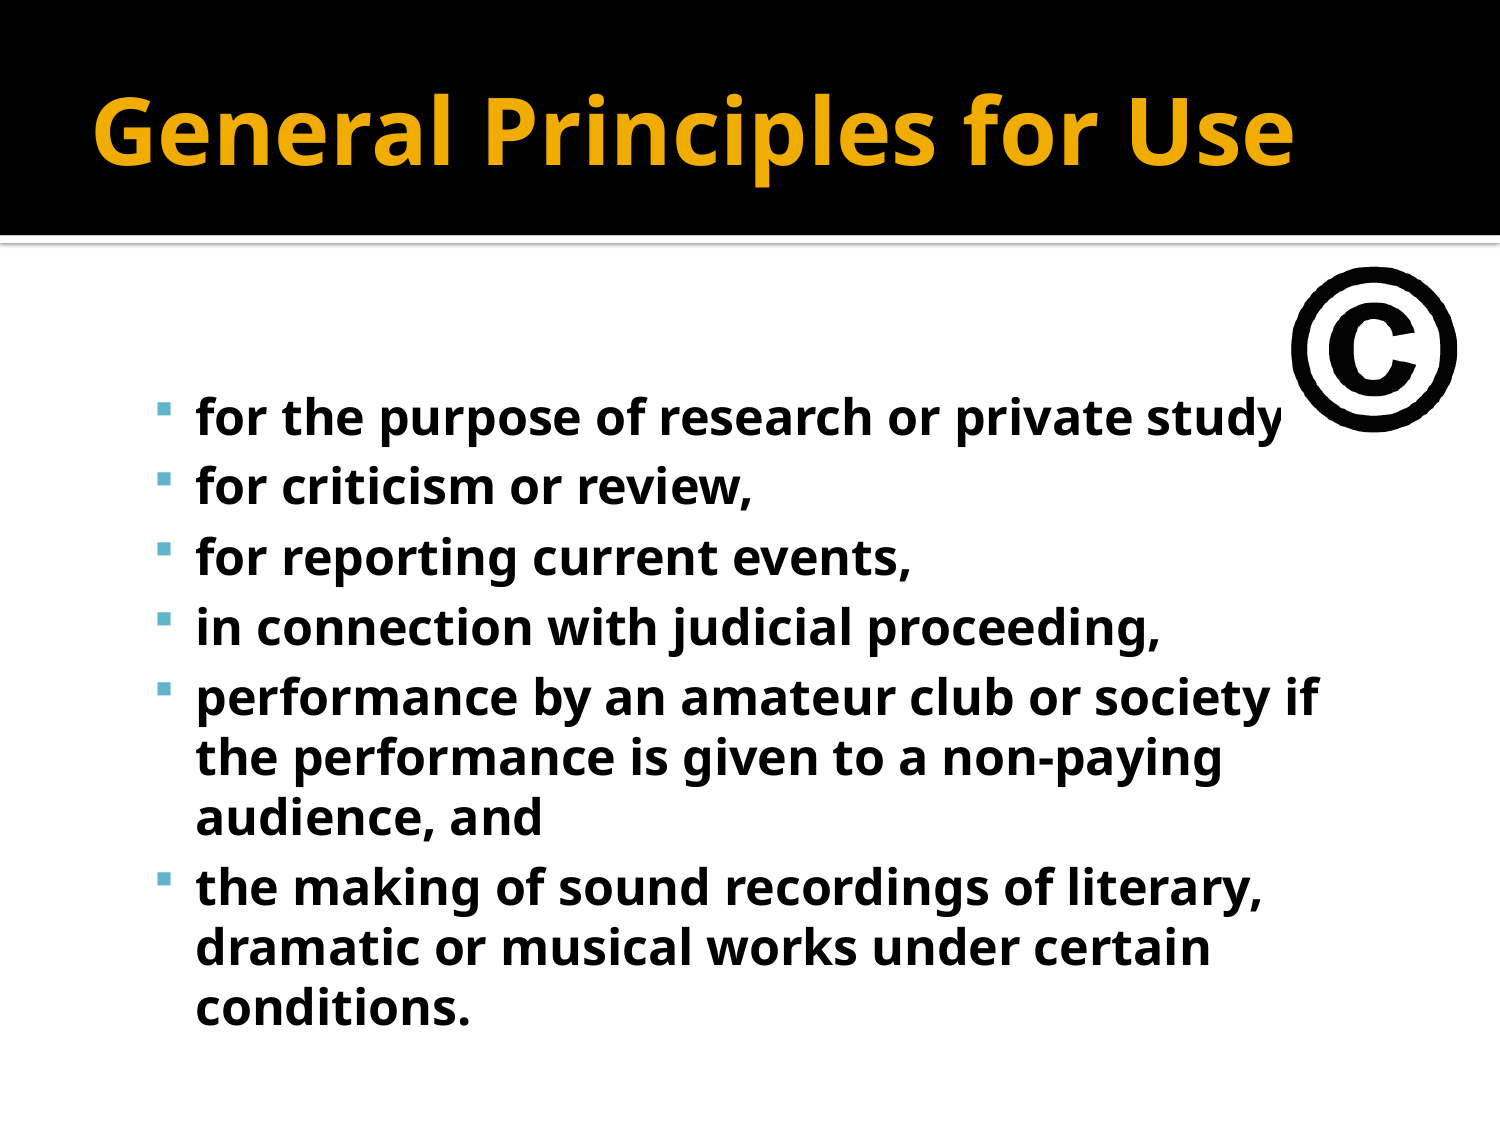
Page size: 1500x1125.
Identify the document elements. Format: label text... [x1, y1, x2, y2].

picture [1281, 256, 1469, 445]
list for the purpose of research or private study, for criticism or review, for reporting current events, in connection with judicial proceeding, performance by an amateur club or society if the performance is given to a non-paying audience, and the making of sound recordings of literary, dramatic or musical works under certain conditions. [75, 291, 1425, 1050]
title General Principles for Use [75, 25, 1425, 231]
